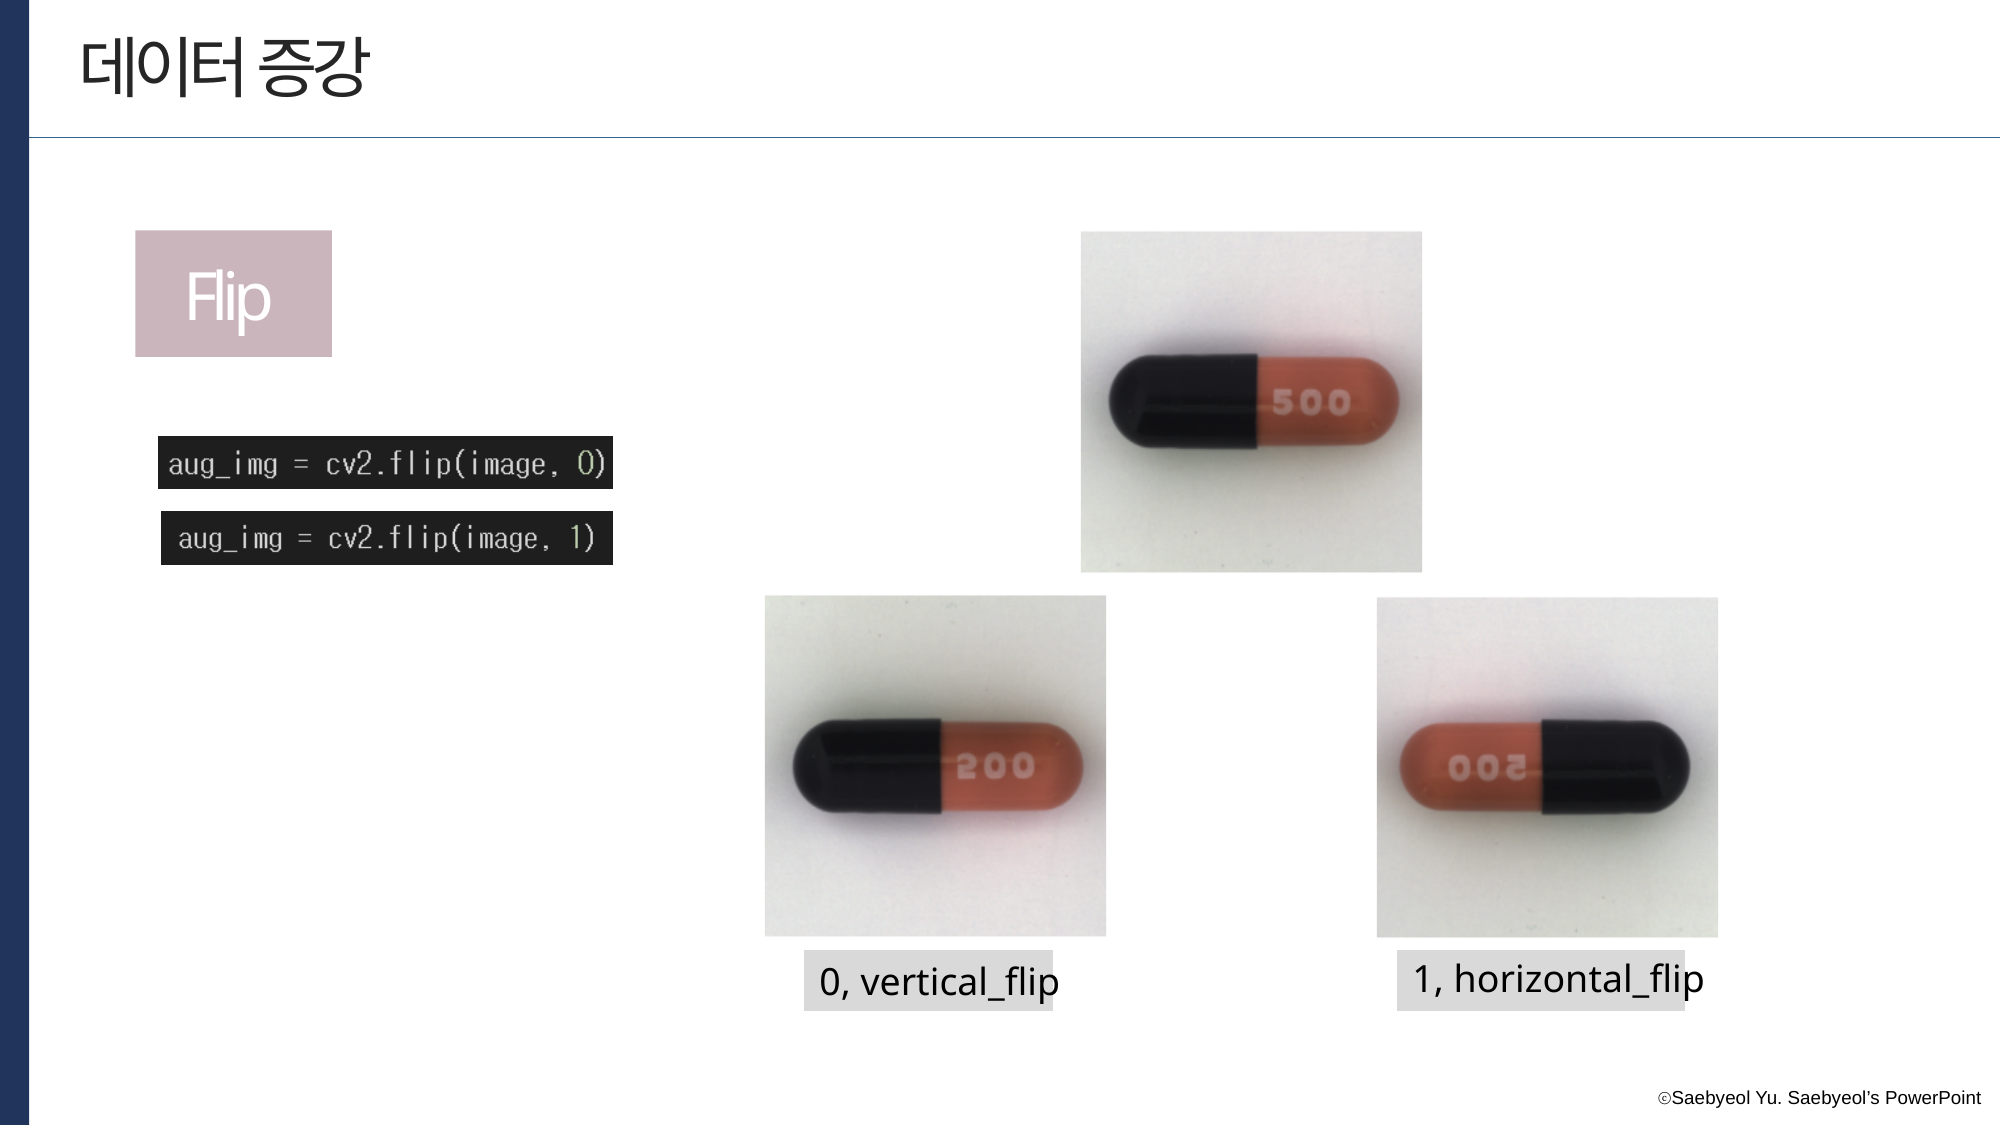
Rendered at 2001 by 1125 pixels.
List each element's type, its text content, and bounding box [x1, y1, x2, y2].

text_box [0, 0, 30, 1125]
picture [1070, 222, 1432, 584]
picture [158, 436, 613, 490]
text_box Flip [168, 246, 290, 342]
picture [1366, 587, 1728, 949]
text_box 0, vertical_flip [804, 950, 1157, 1010]
text_box 1, horizontal_flip [1397, 947, 1750, 1008]
picture [754, 586, 1116, 948]
text_box [134, 229, 333, 358]
text_box 데이터 증강 [63, 18, 389, 113]
picture [161, 511, 613, 565]
